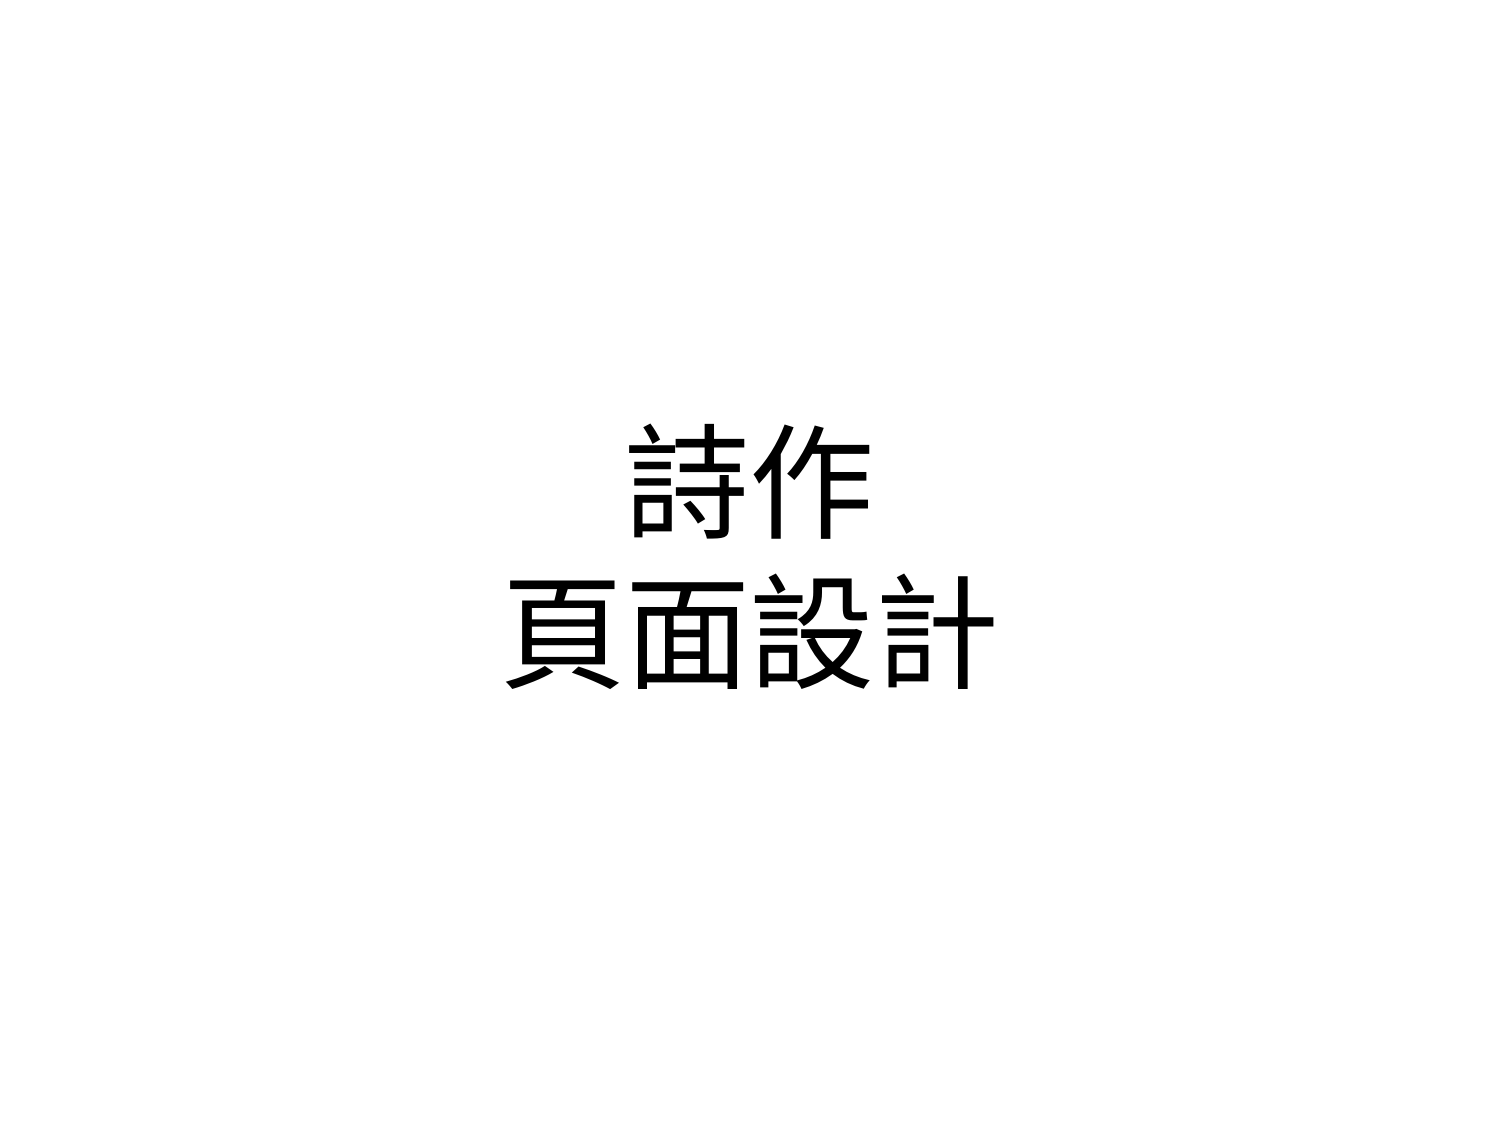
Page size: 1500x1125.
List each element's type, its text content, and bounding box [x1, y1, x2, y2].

text_box 詩作 頁面設計 [485, 397, 1015, 712]
